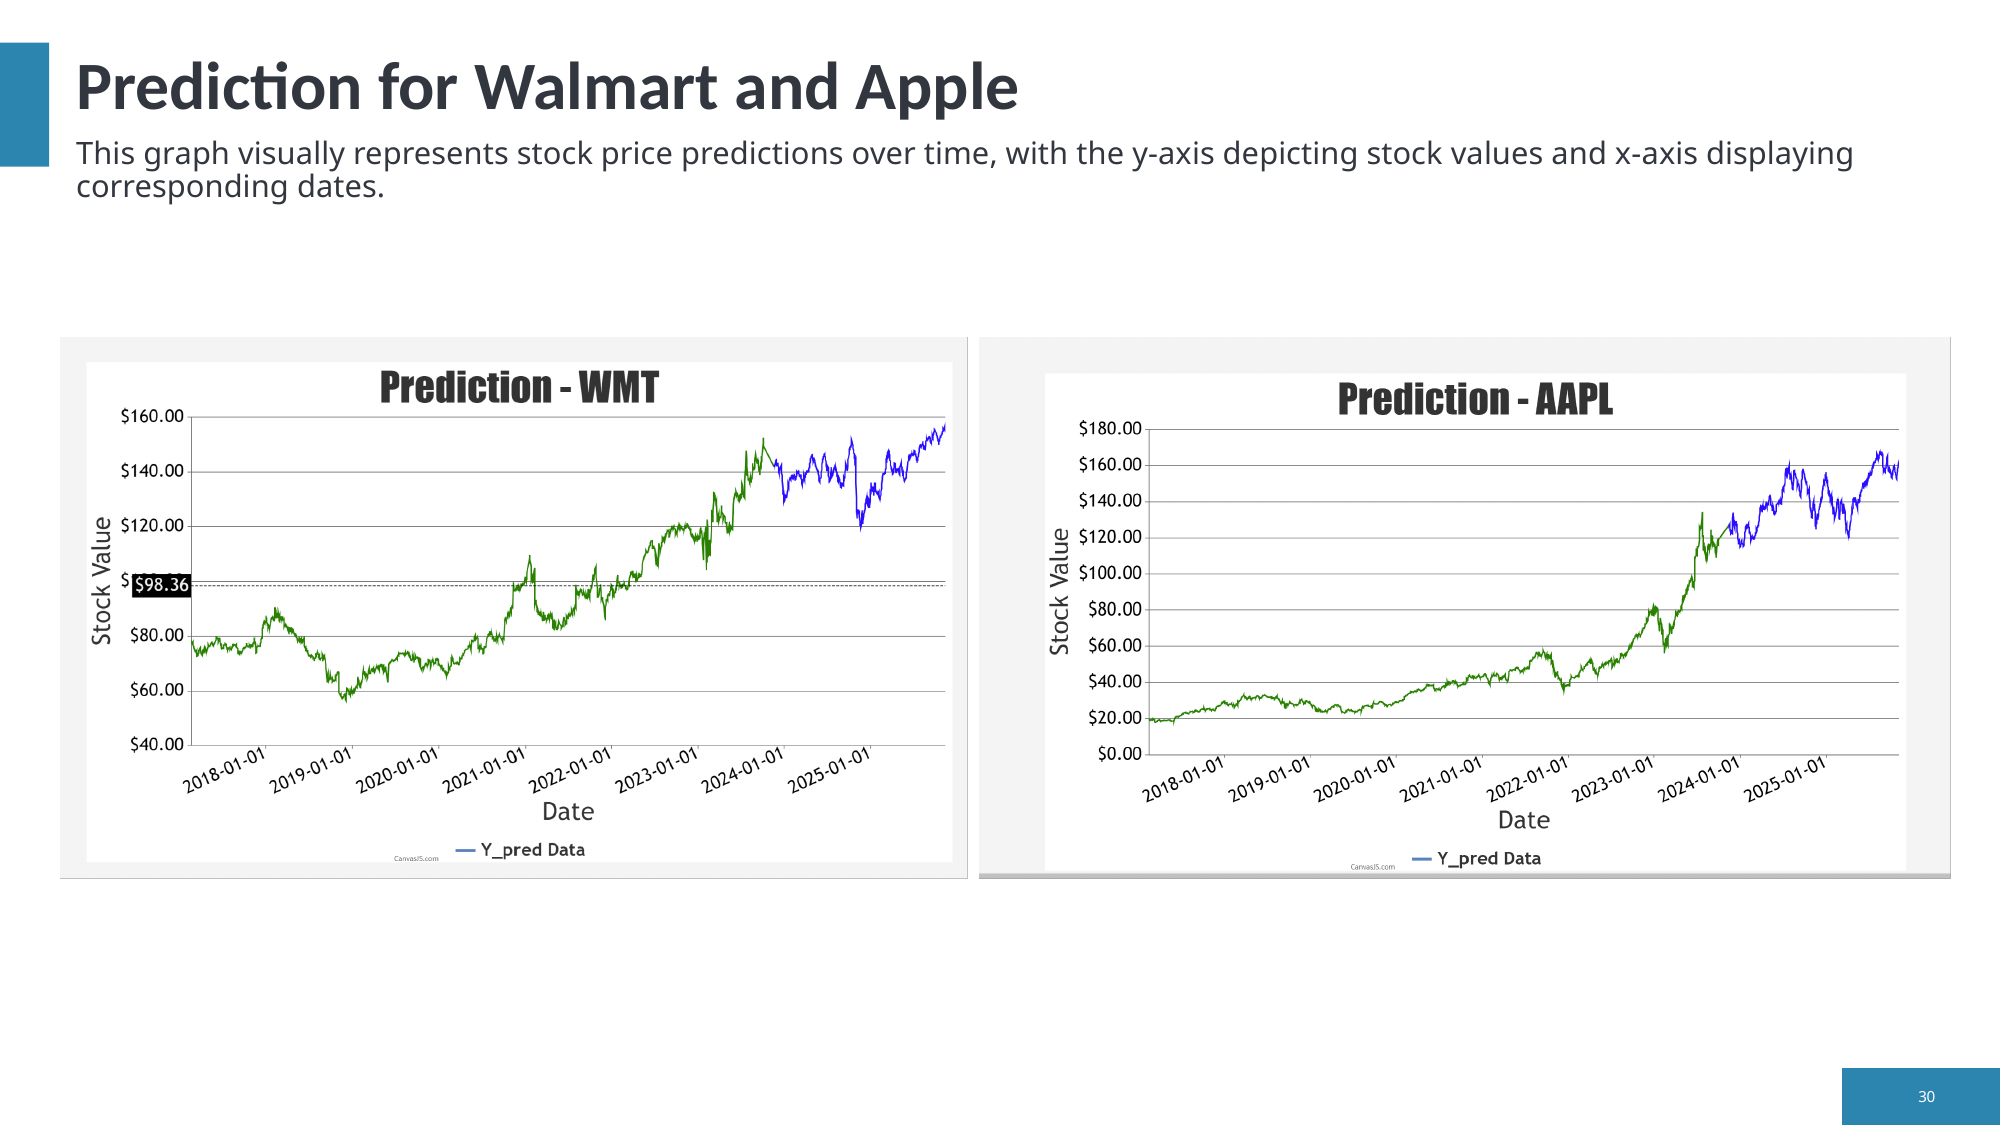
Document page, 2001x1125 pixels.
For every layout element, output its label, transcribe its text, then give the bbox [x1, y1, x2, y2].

title Prediction for Walmart and Apple This graph visually represents stock price predictions over time, with the y-axis depicting stock values and x-axis displaying corresponding dates. [60, 42, 1951, 213]
picture [979, 337, 1951, 879]
picture [60, 337, 968, 879]
slide_number 30 [1889, 1079, 1951, 1114]
